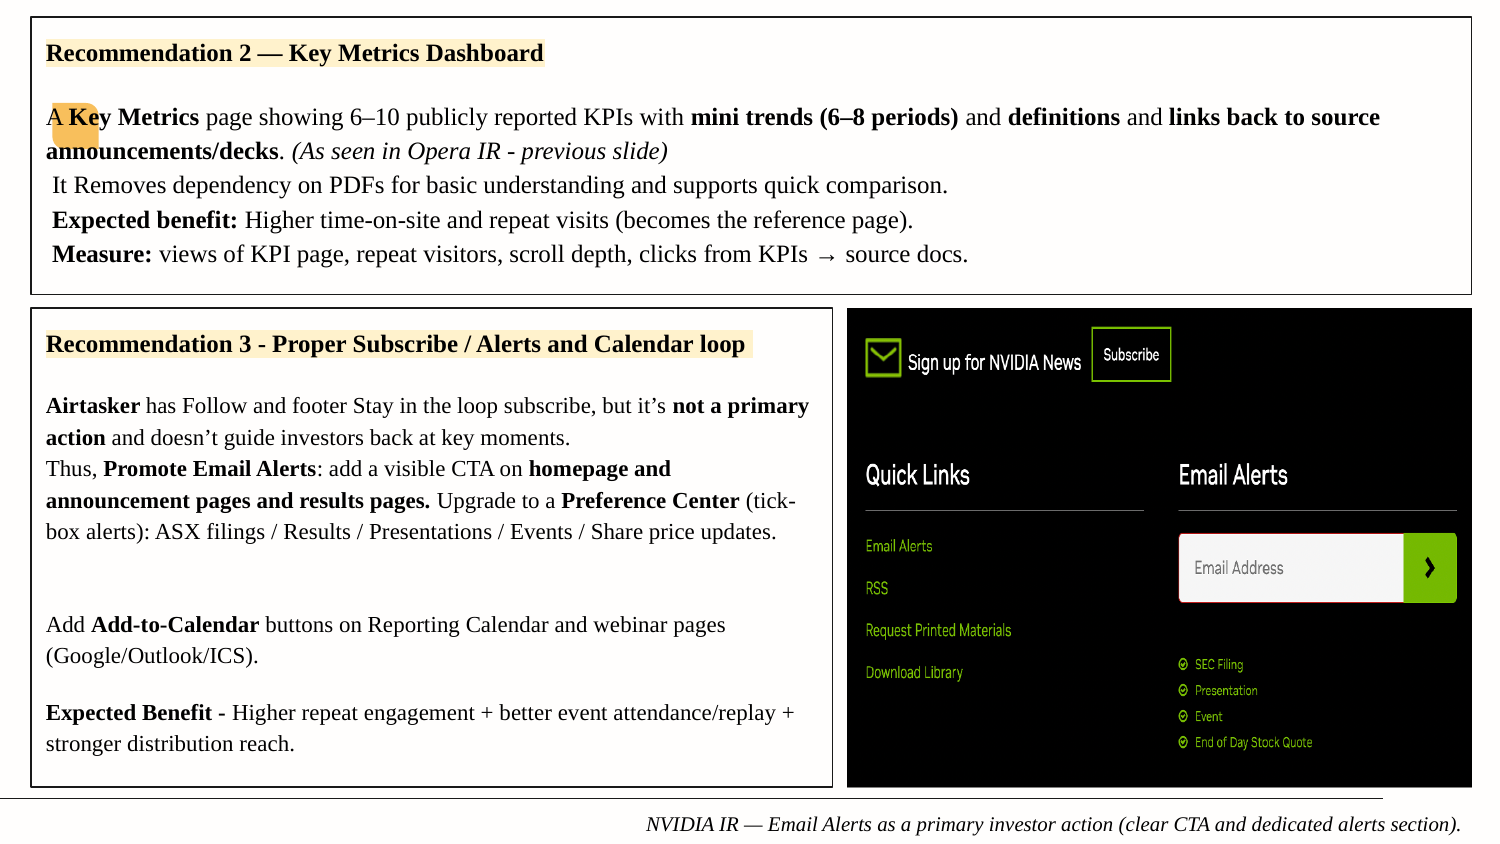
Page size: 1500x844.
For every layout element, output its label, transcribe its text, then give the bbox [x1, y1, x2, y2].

text_box NVIDIA IR — Email Alerts as a primary investor action (clear CTA and dedicated alerts section). [631, 803, 1500, 844]
picture [846, 307, 1472, 788]
text_box Recommendation 2 — Key Metrics Dashboard A Key Metrics page showing 6–10 publicly reported KPIs with mini trends (6–8 periods) and definitions and links back to source announcements/decks. (As seen in Opera IR - previous slide) It Removes dependency on PDFs for basic understanding and supports quick comparison. Expected benefit: Higher time-on-site and repeat visits (becomes the reference page). Measure: views of KPI page, repeat visitors, scroll depth, clicks from KPIs → source docs. [30, 16, 1472, 295]
text_box Recommendation 3 - Proper Subscribe / Alerts and Calendar loop Airtasker has Follow and footer Stay in the loop subscribe, but it’s not a primary action and doesn’t guide investors back at key moments. Thus, Promote Email Alerts: add a visible CTA on homepage and announcement pages and results pages. Upgrade to a Preference Center (tick-box alerts): ASX filings / Results / Presentations / Events / Share price updates. Add Add-to-Calendar buttons on Reporting Calendar and webinar pages (Google/Outlook/ICS). Expected Benefit - Higher repeat engagement + better event attendance/replay + stronger distribution reach. [30, 308, 833, 788]
